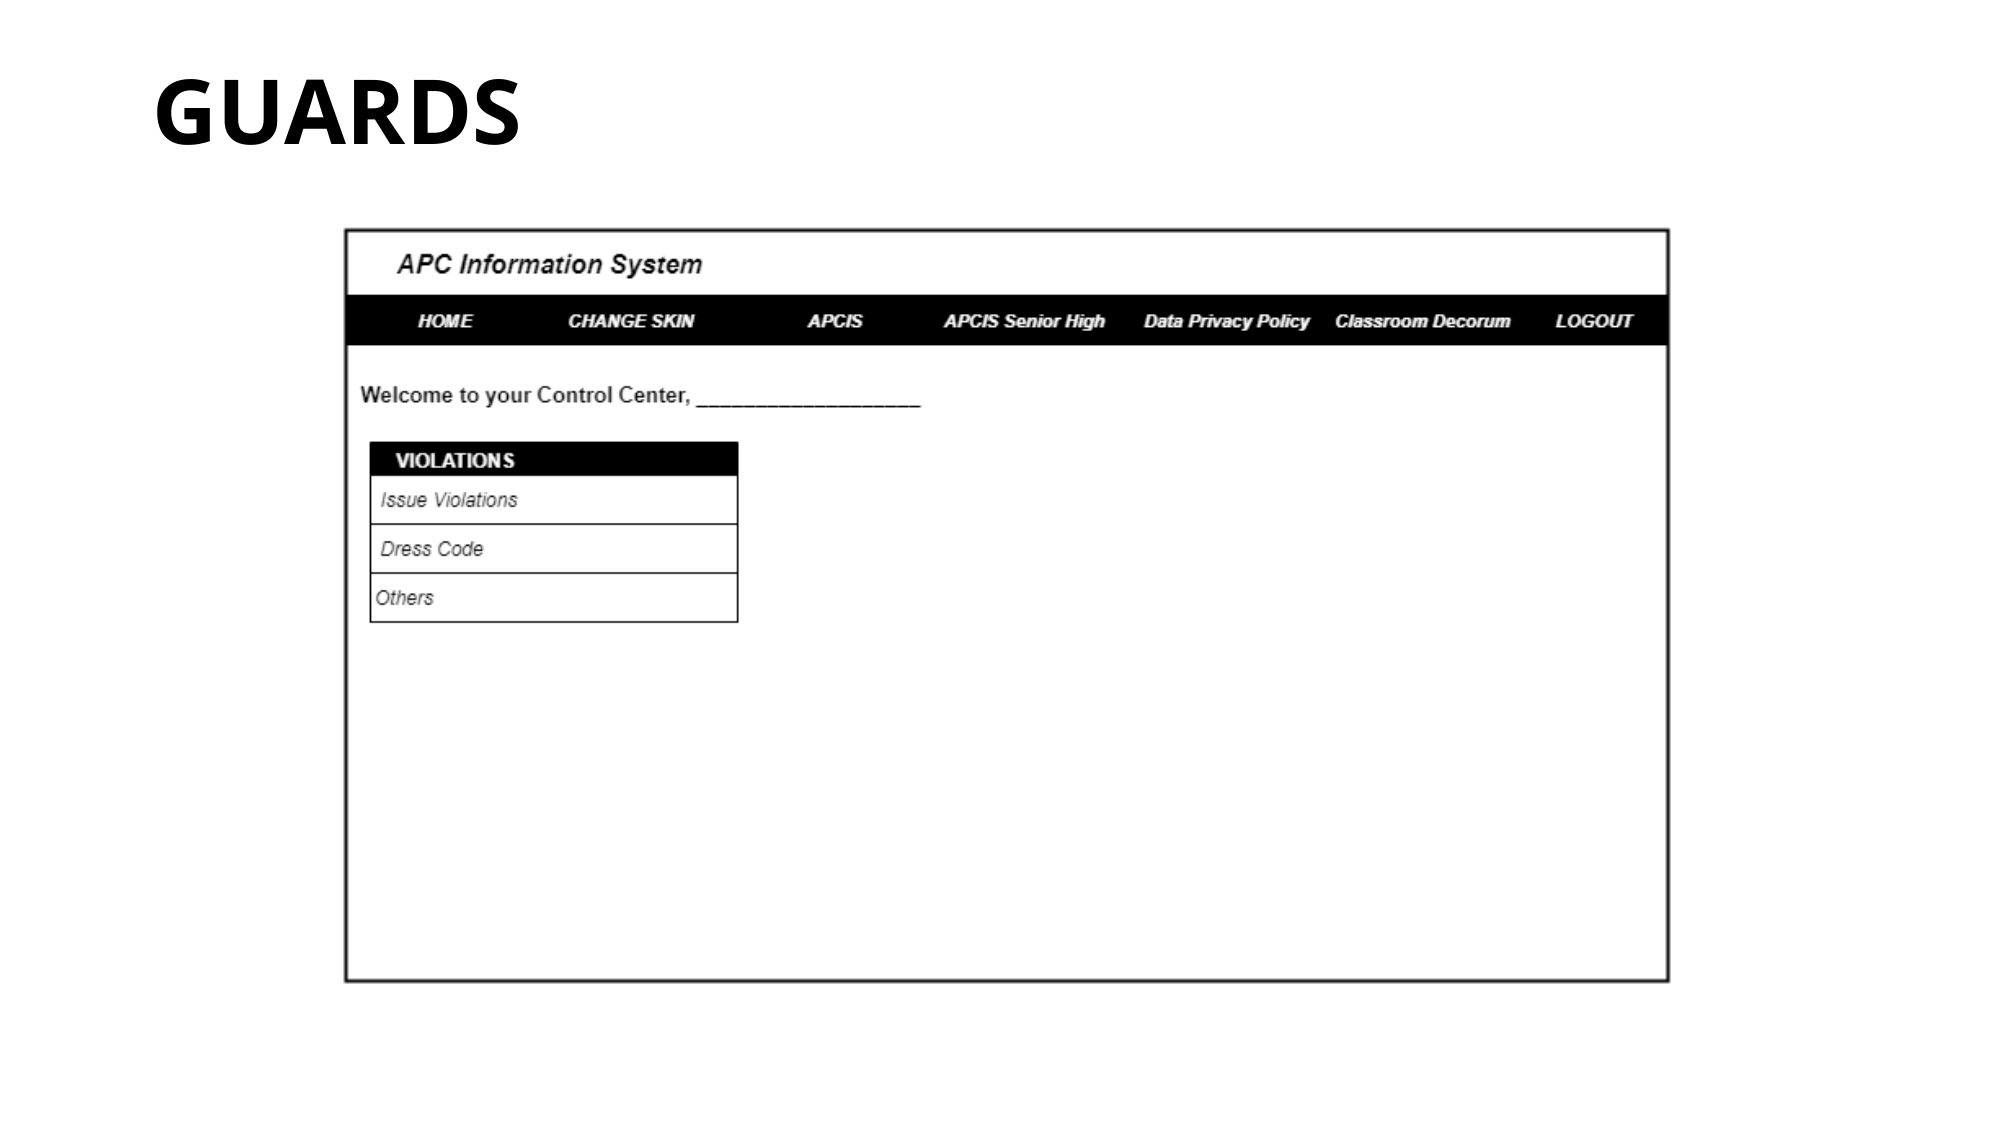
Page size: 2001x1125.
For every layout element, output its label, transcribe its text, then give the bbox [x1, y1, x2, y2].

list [321, 220, 1679, 992]
title GUARDS [137, 59, 825, 172]
